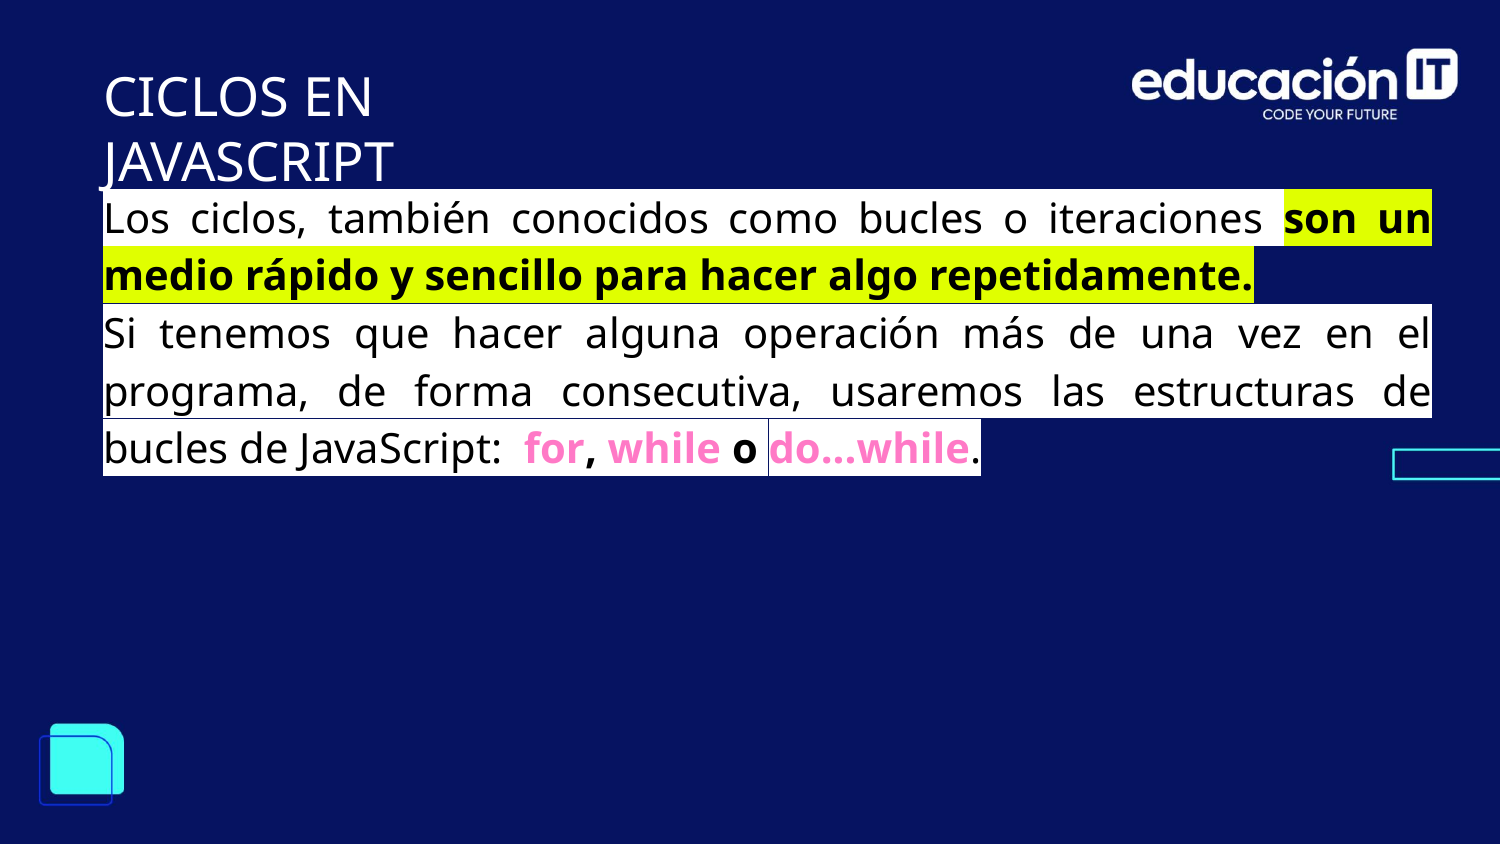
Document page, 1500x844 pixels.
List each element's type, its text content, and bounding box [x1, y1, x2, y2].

text_box CICLOS EN JAVASCRIPT [88, 47, 586, 170]
text_box Los ciclos, también conocidos como bucles o iteraciones son un medio rápido y sencillo para hacer algo repetidamente. Si tenemos que hacer alguna operación más de una vez en el programa, de forma consecutiva, usaremos las estructuras de bucles de JavaScript: for, while o do...while. [88, 169, 1448, 709]
picture [0, 0, 1500, 844]
